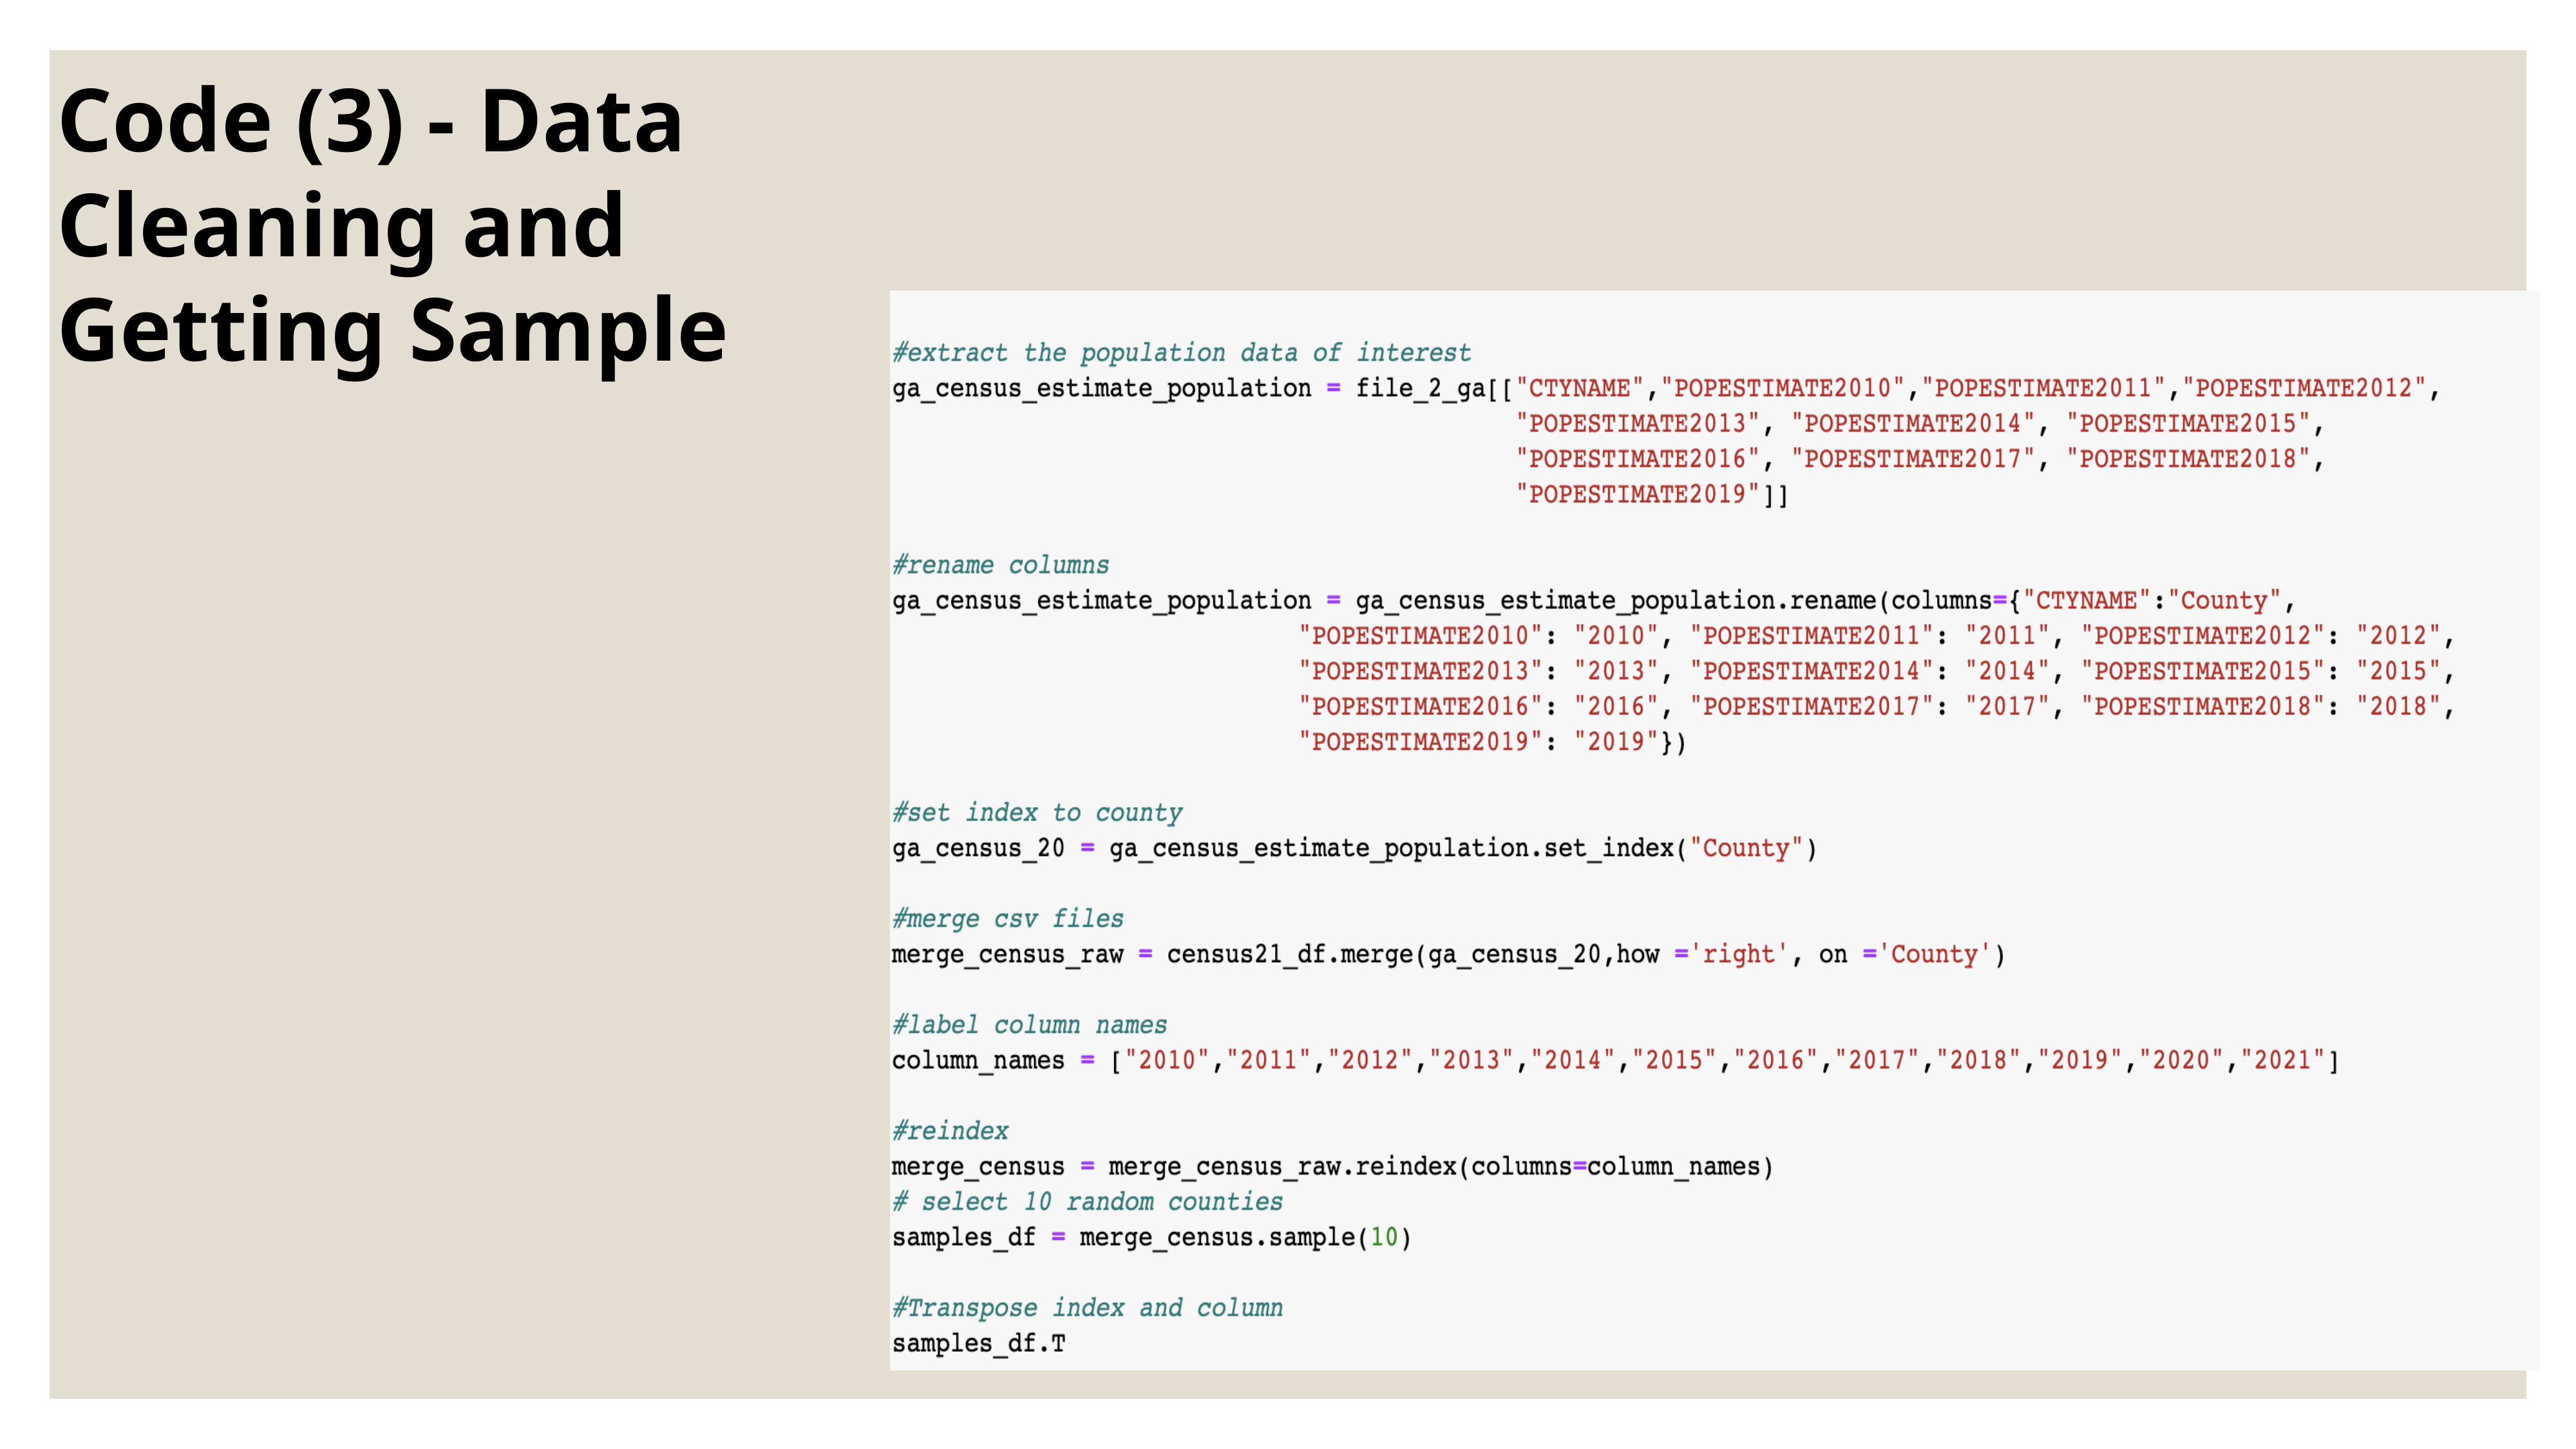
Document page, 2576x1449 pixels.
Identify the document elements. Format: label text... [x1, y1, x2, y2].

picture [890, 290, 2540, 1370]
title Code (3) - Data Cleaning and Getting Sample [52, 59, 849, 429]
